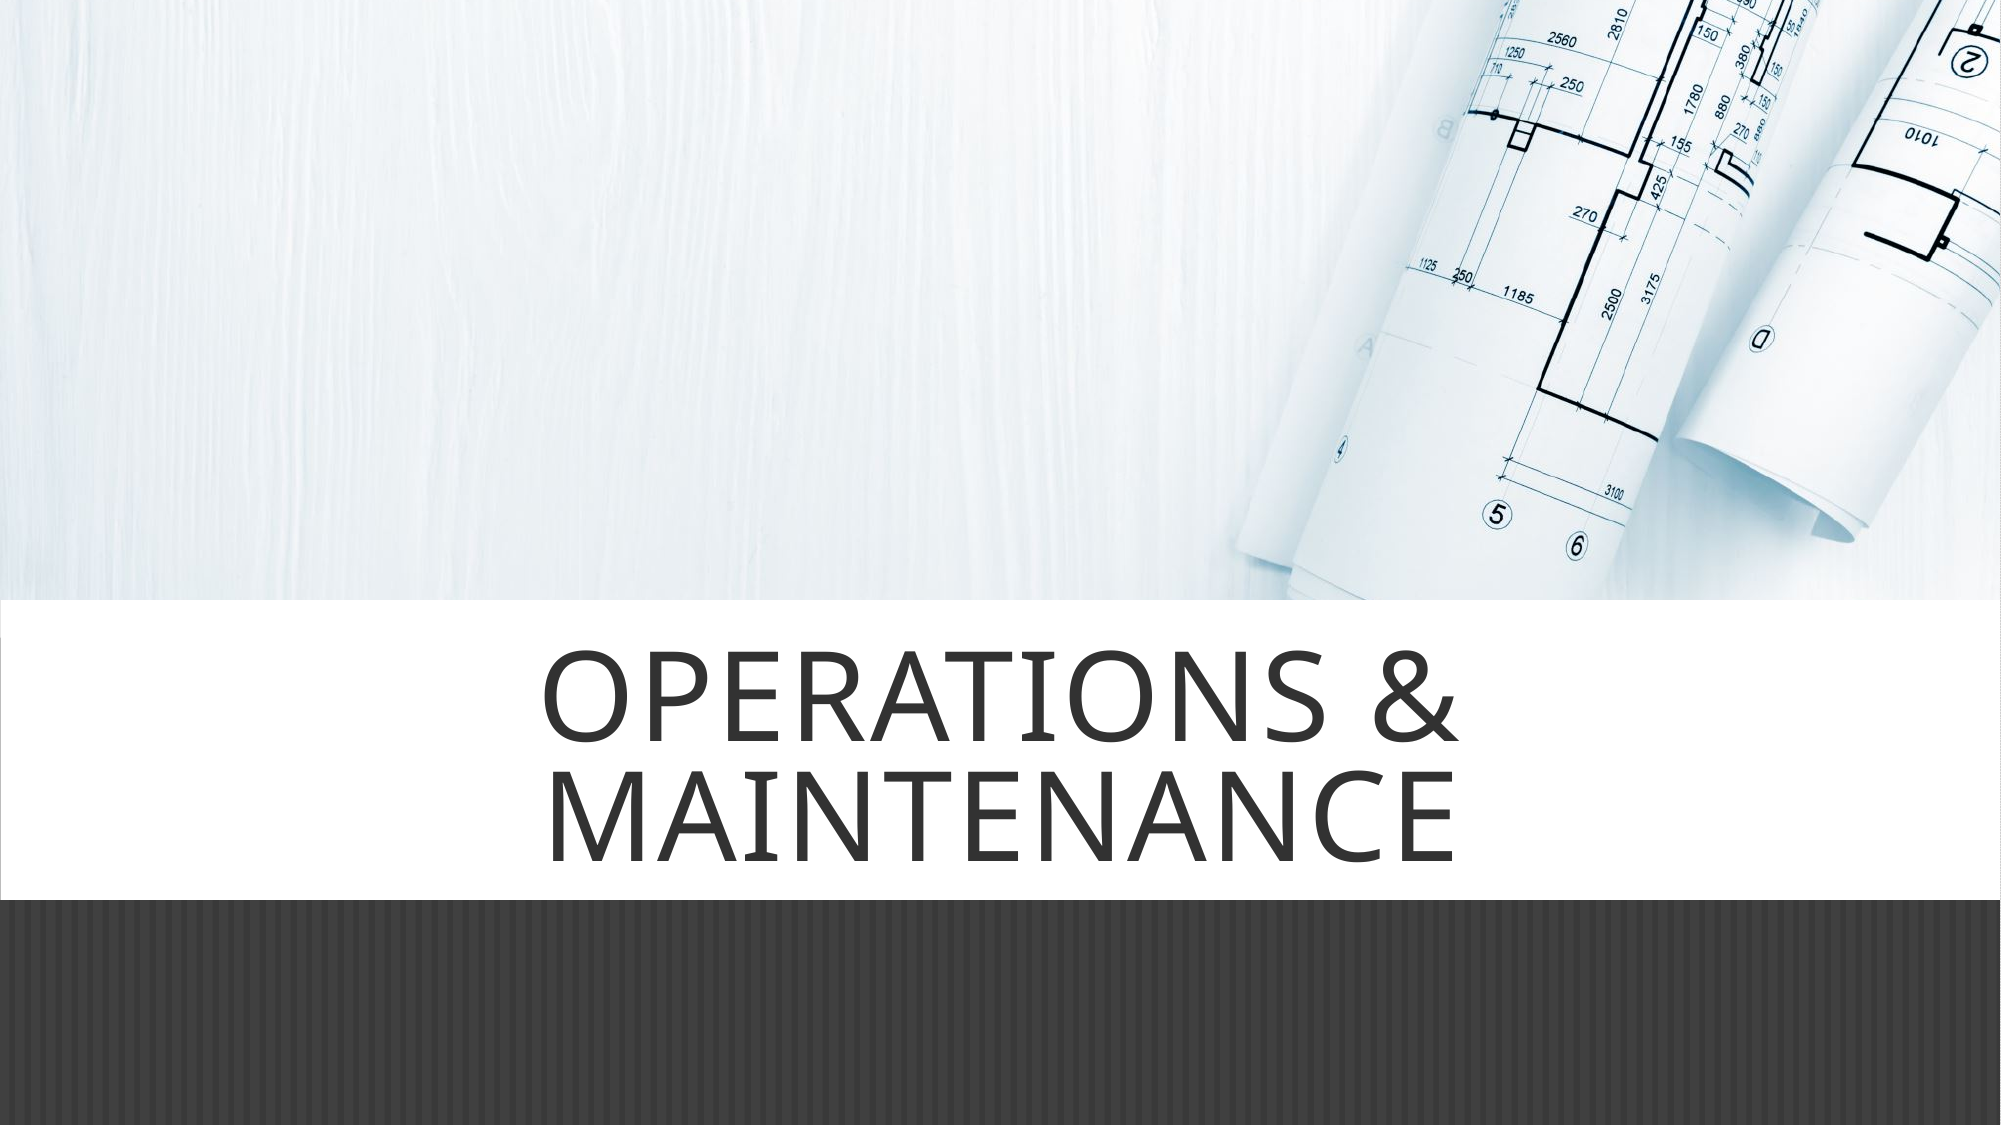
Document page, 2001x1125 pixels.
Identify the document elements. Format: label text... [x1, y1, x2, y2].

title Operations & Maintenance [60, 622, 1942, 908]
text_box [0, 612, 2000, 901]
picture [0, 0, 2000, 601]
